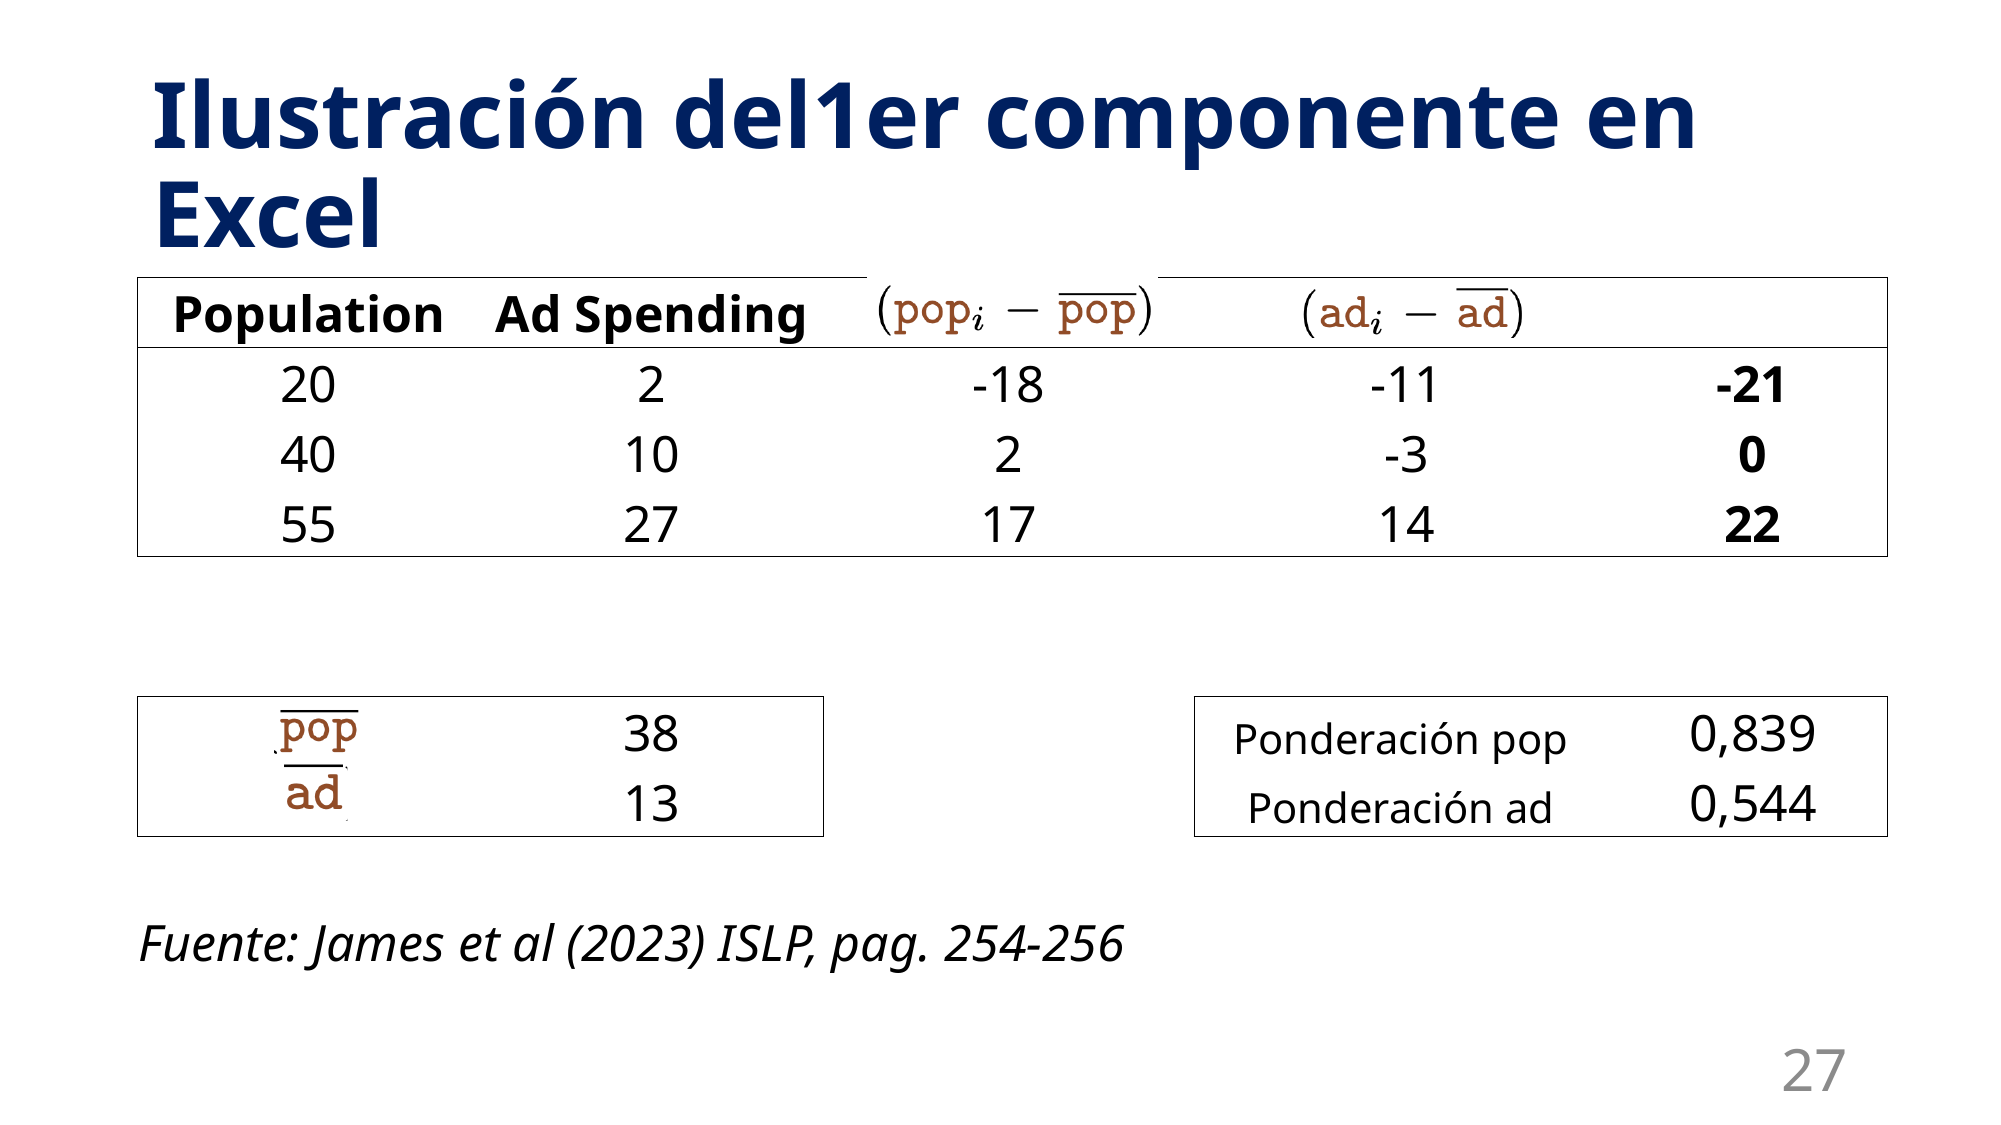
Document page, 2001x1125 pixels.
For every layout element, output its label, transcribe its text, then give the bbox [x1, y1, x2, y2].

picture [281, 759, 348, 821]
picture [1291, 284, 1533, 338]
title Ilustración del1er componente en Excel [137, 59, 1863, 277]
slide_number 27 [1412, 1042, 1863, 1103]
picture [867, 277, 1158, 346]
picture [270, 707, 359, 755]
